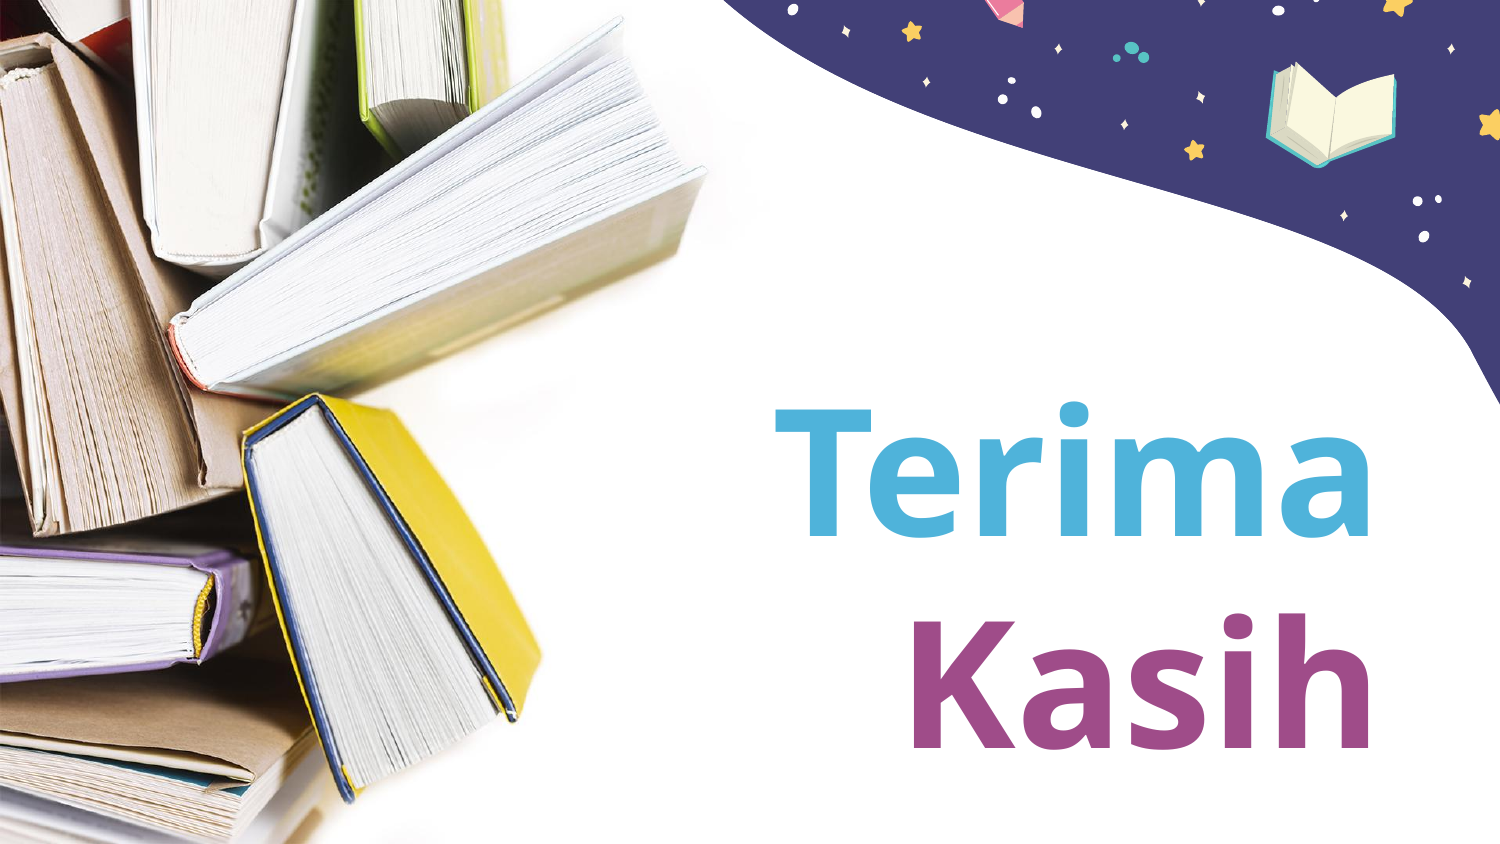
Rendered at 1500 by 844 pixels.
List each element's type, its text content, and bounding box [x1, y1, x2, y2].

picture [0, 0, 1500, 844]
title Terima Kasih [629, 388, 1382, 756]
